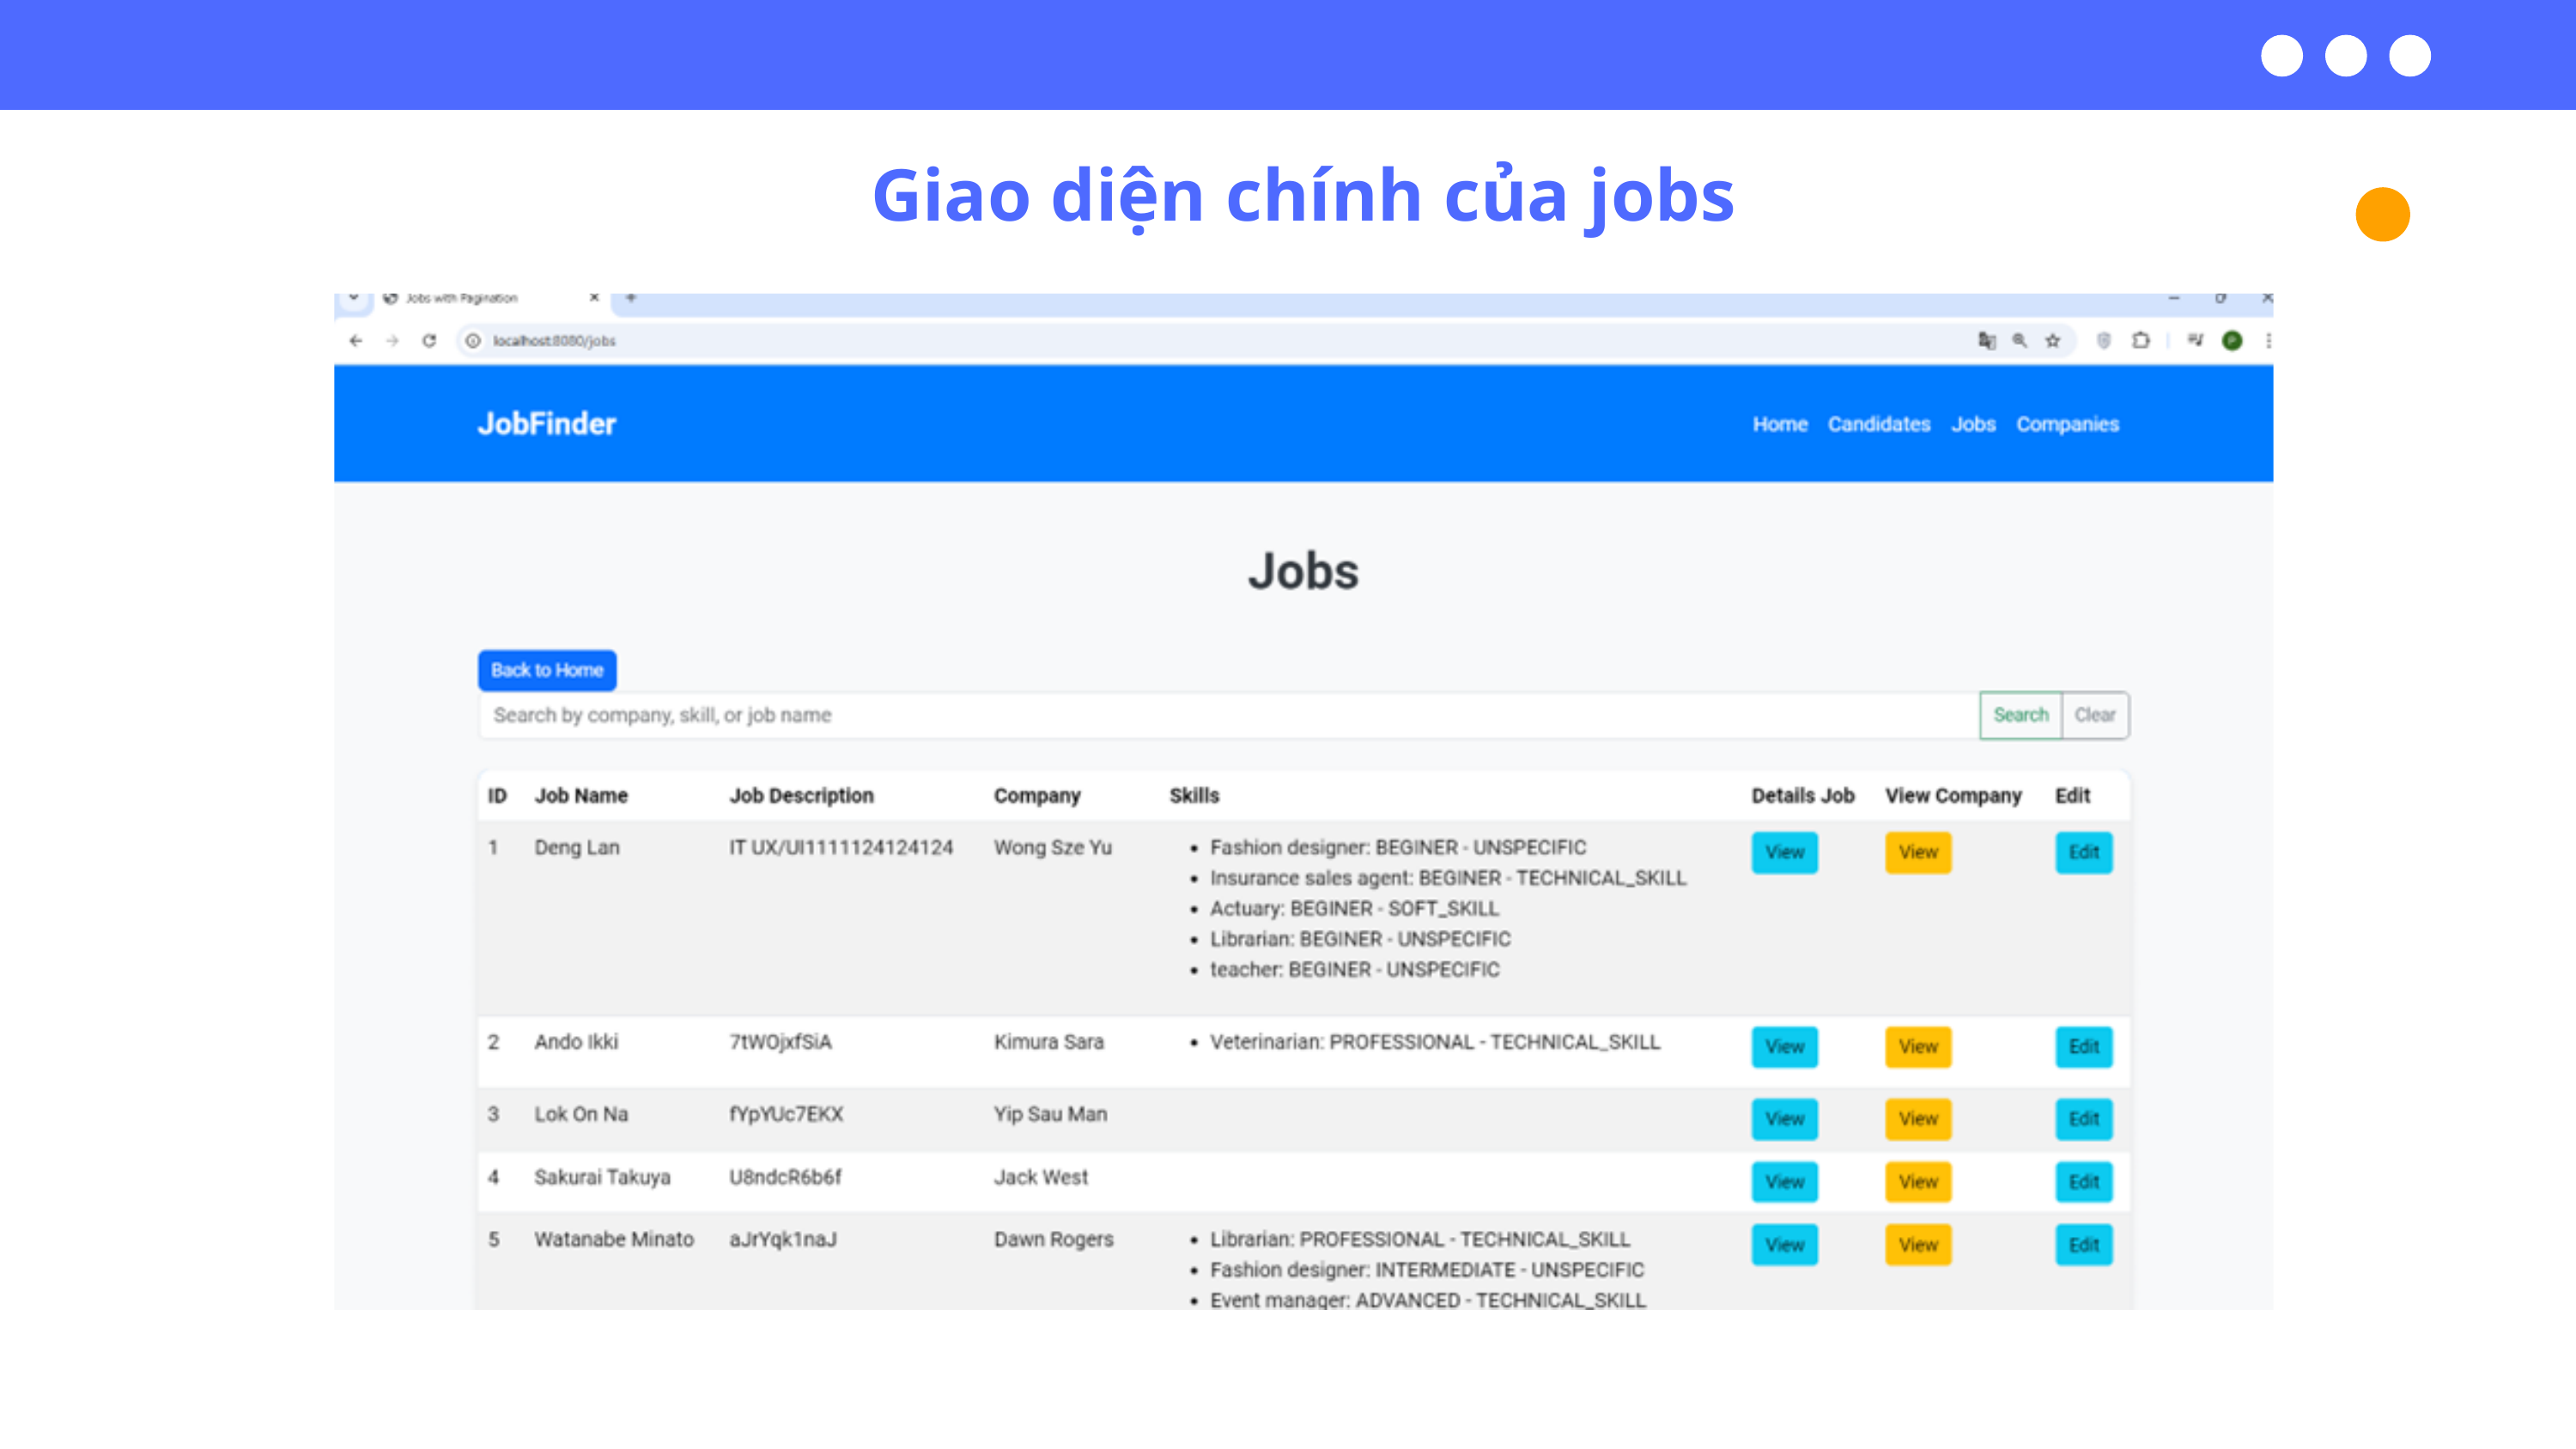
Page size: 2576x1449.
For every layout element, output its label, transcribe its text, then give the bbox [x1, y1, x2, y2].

text_box [334, 294, 2274, 1310]
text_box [0, 0, 2576, 110]
text_box Giao diện chính của jobs [444, 135, 2164, 236]
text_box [2261, 34, 2304, 77]
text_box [2389, 34, 2432, 77]
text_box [2355, 186, 2411, 242]
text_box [2324, 34, 2367, 77]
